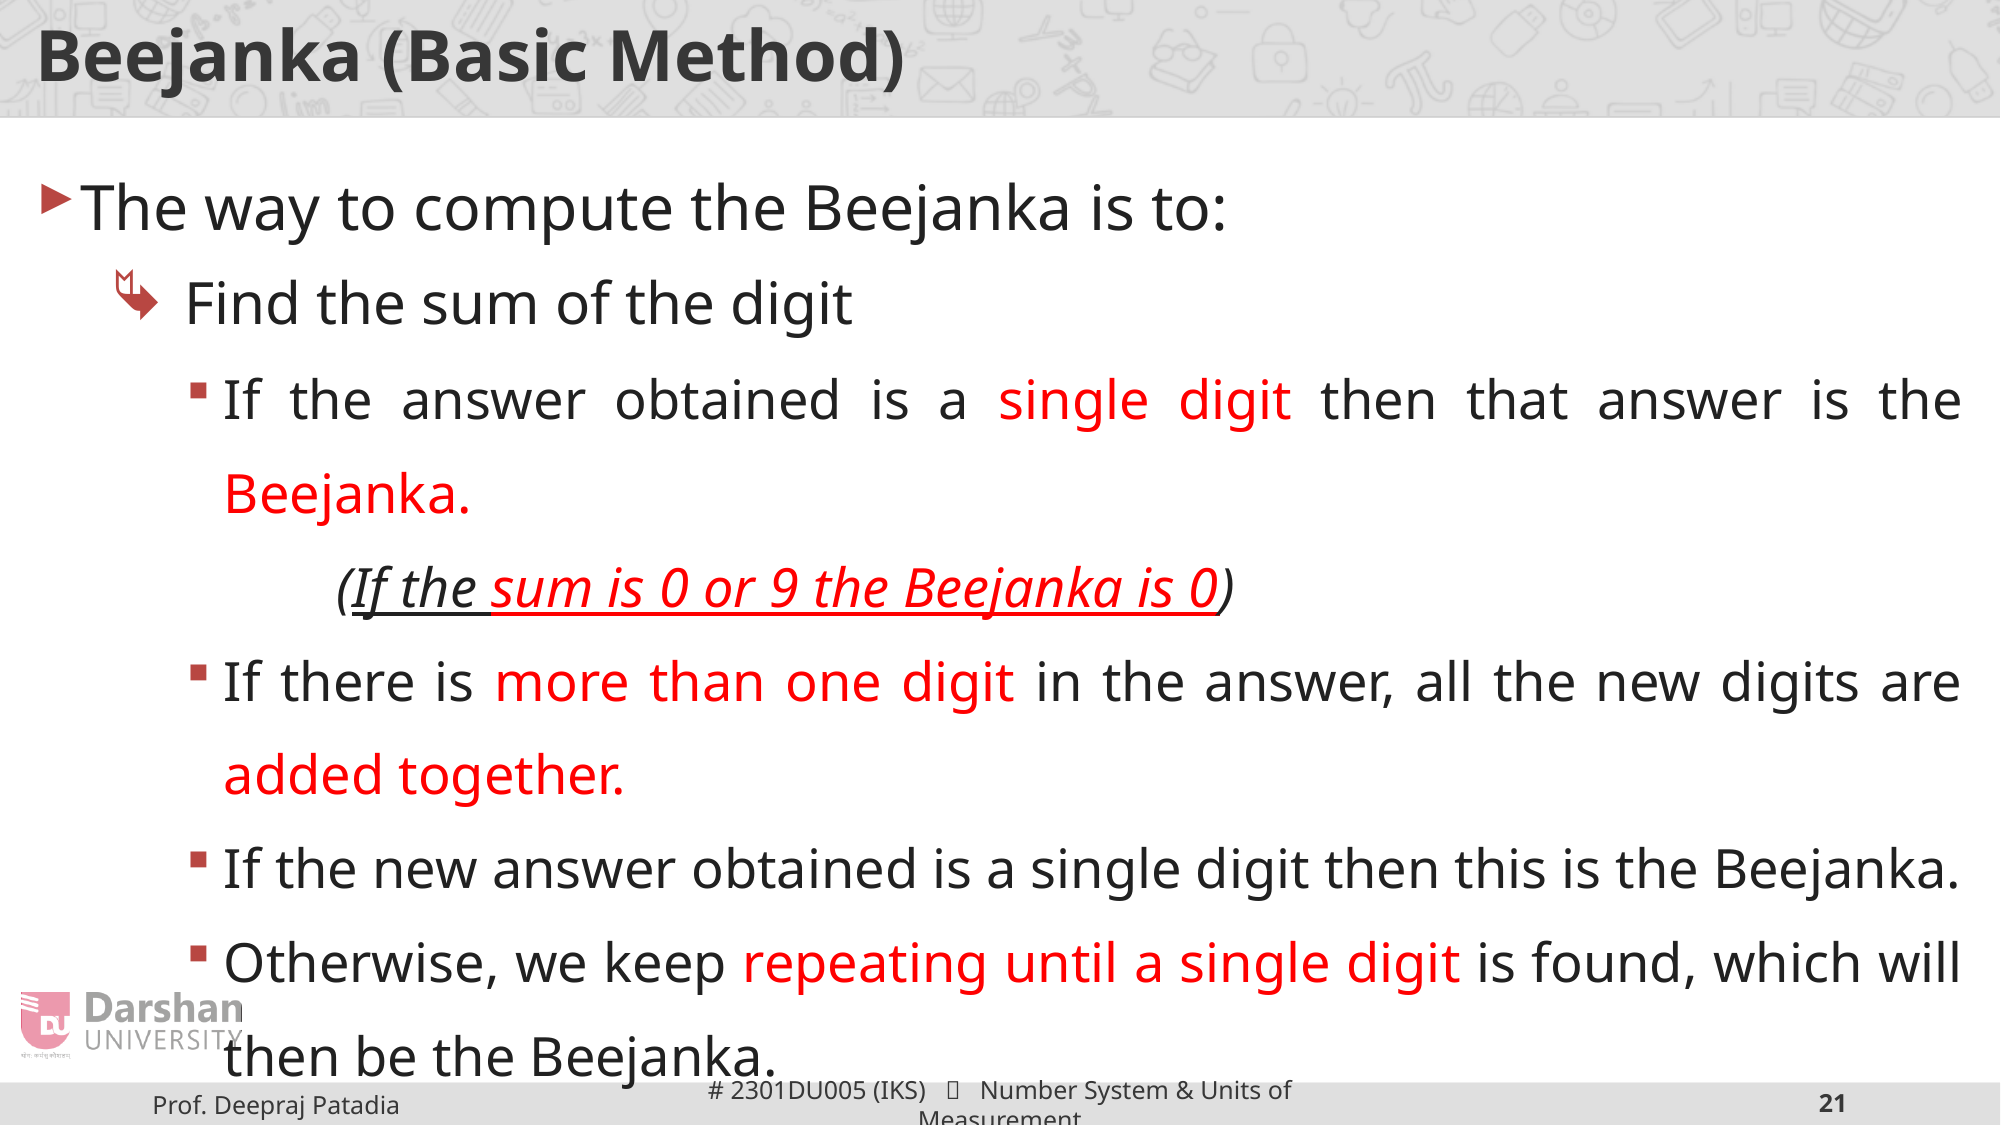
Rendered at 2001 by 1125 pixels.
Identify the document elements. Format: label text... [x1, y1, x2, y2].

title Beejanka (Basic Method) [0, 0, 2000, 117]
list The way to compute the Beejanka is to: Find the sum of the digit If the answer obtained is a single digit then that answer is the Beejanka. (If the sum is 0 or 9 the Beejanka is 0) If there is more than one digit in the answer, all the new digits are added together. If the new answer obtained is a single digit then this is the Beejanka. Otherwise, we keep repeating until a single digit is found, which will then be the Beejanka. [21, 141, 1979, 1059]
